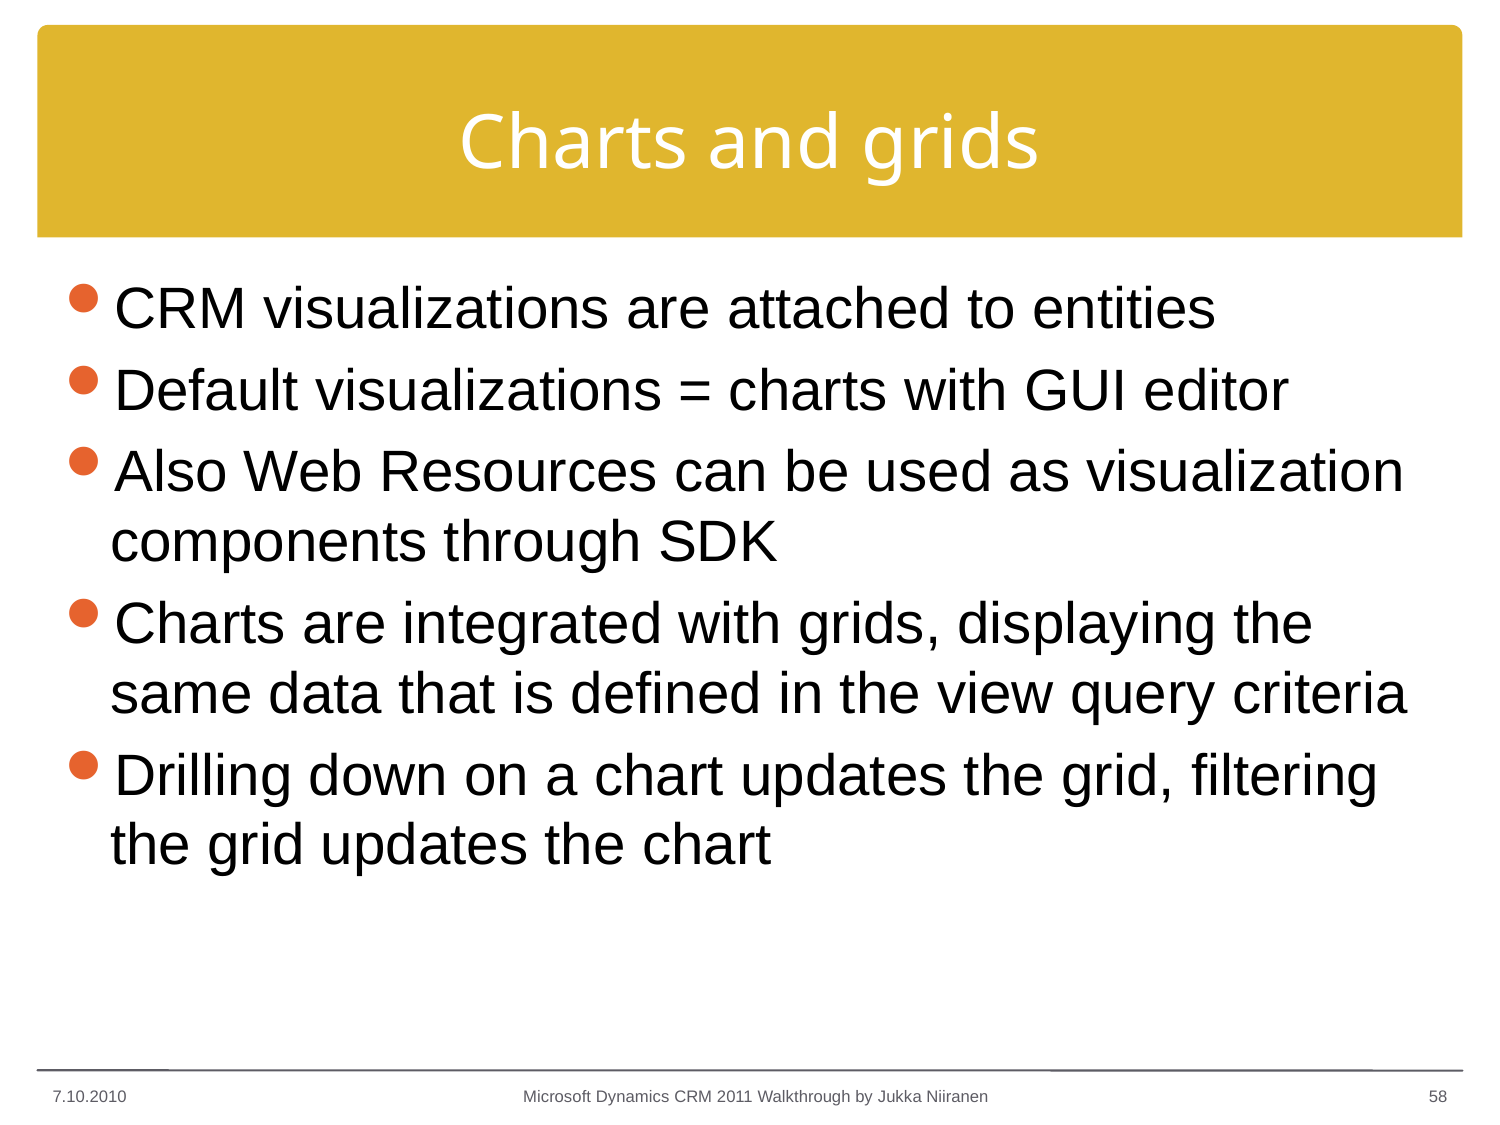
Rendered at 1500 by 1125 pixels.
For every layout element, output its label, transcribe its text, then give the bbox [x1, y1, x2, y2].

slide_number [37, 1069, 388, 1123]
list CRM visualizations are attached to entities Default visualizations = charts with GUI editor Also Web Resources can be used as visualization components through SDK Charts are integrated with grids, displaying the same data that is defined in the view query criteria Drilling down on a chart updates the grid, filtering the grid updates the chart [50, 262, 1450, 1050]
title Charts and grids [50, 45, 1450, 233]
footer Microsoft Dynamics CRM 2011 Walkthrough by Jukka Niiranen [474, 1069, 1038, 1123]
slide_number 58 [1112, 1069, 1463, 1123]
